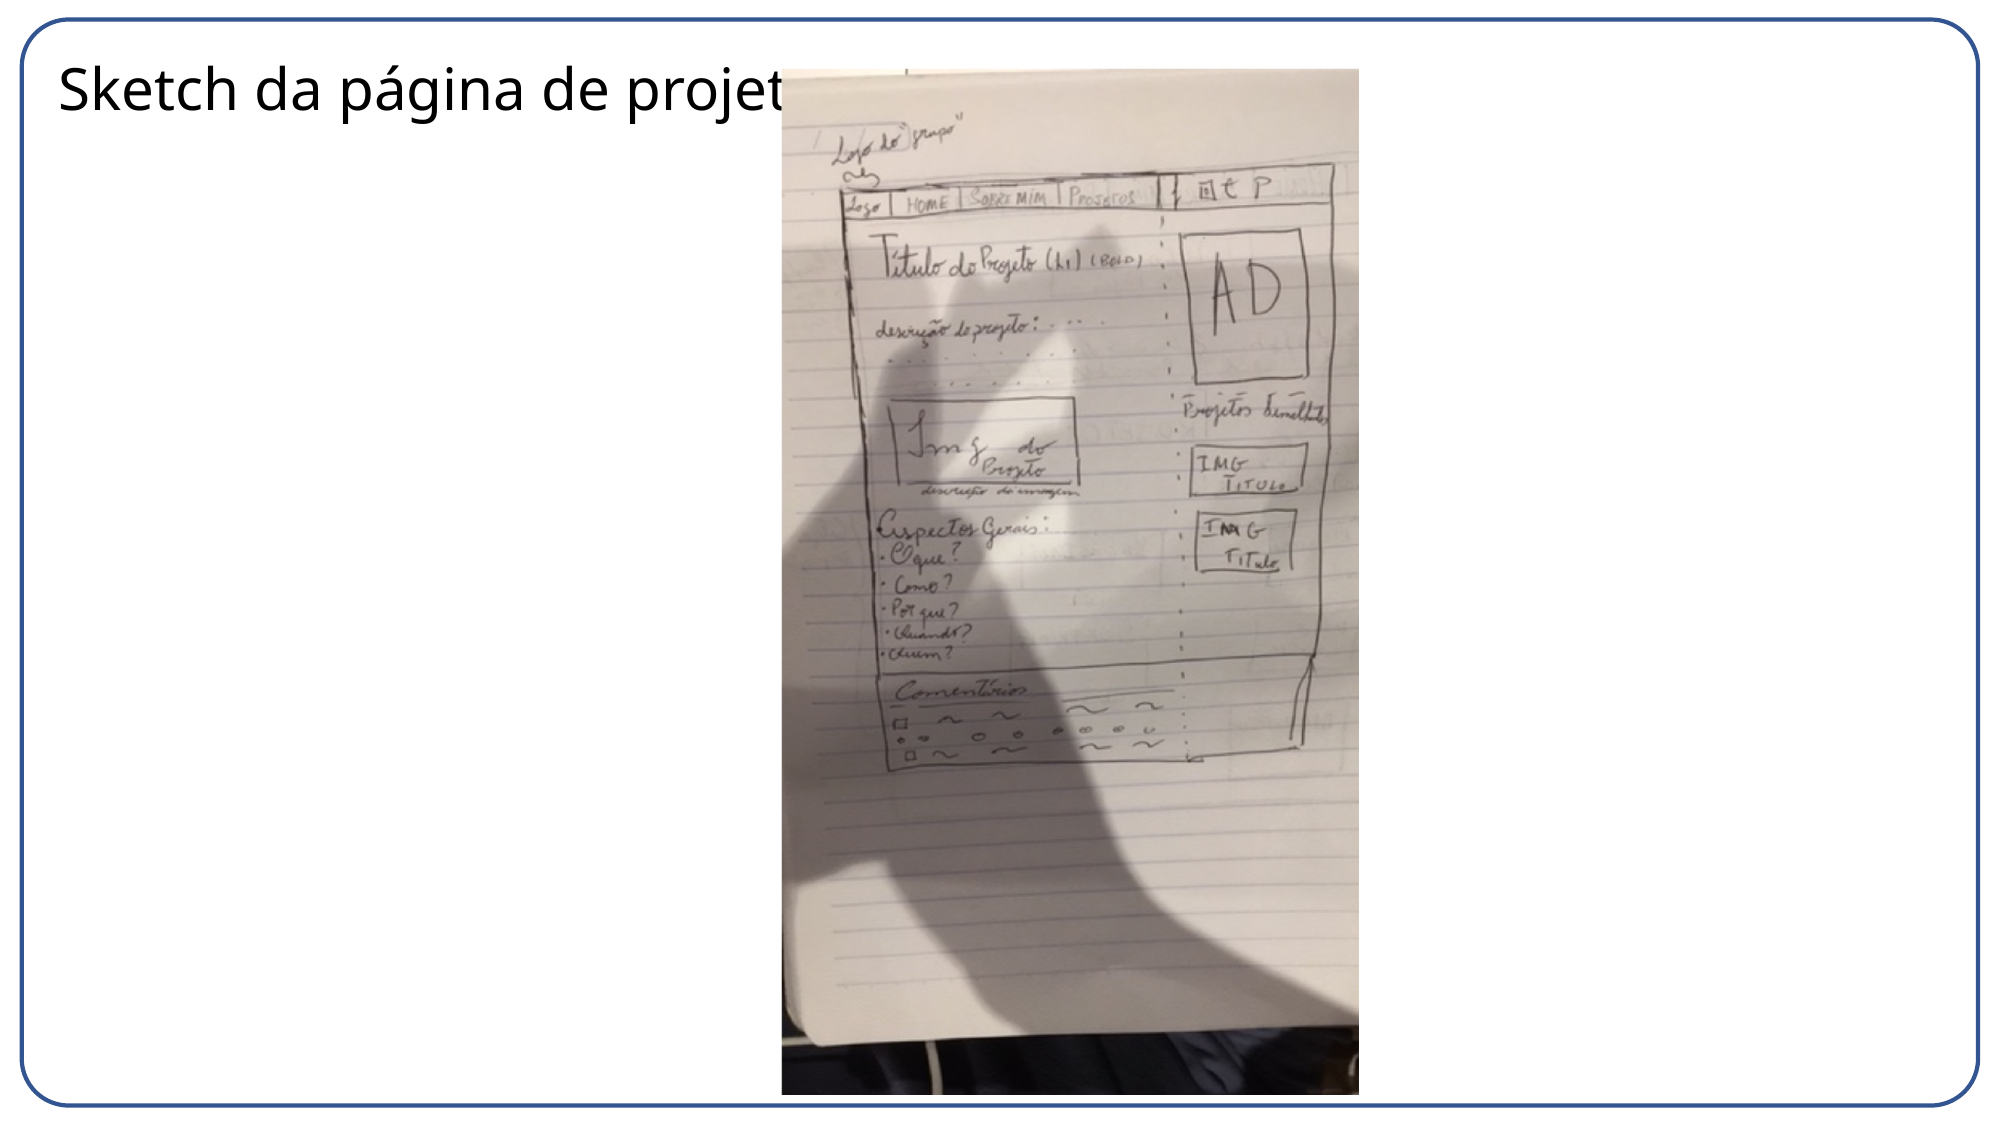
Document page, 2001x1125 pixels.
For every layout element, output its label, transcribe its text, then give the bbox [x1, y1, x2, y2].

picture [782, 871, 1359, 1095]
picture [782, 70, 1359, 292]
title Sketch da página de projeto [43, 0, 1769, 201]
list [556, 292, 1584, 871]
